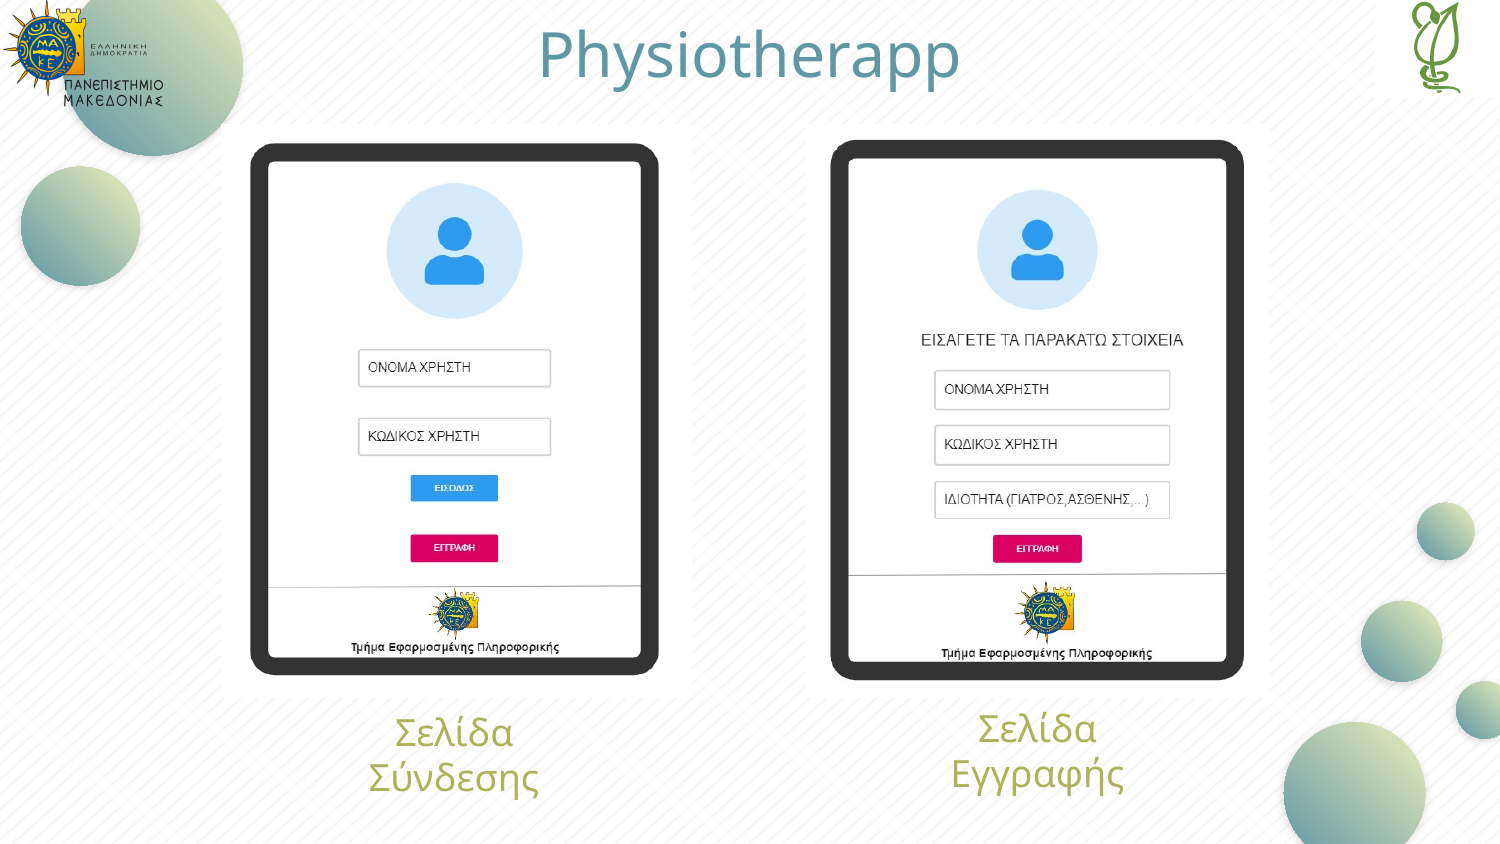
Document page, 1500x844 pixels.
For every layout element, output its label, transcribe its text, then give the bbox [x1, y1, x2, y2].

text_box Σελίδα Σύνδεσης [306, 706, 602, 764]
picture [1374, 0, 1500, 99]
text_box Physiotherapp [168, 0, 1373, 106]
text_box Σελίδα Εγγραφής [877, 706, 1198, 767]
picture [806, 123, 1269, 698]
picture [221, 123, 692, 698]
picture [0, 0, 166, 110]
